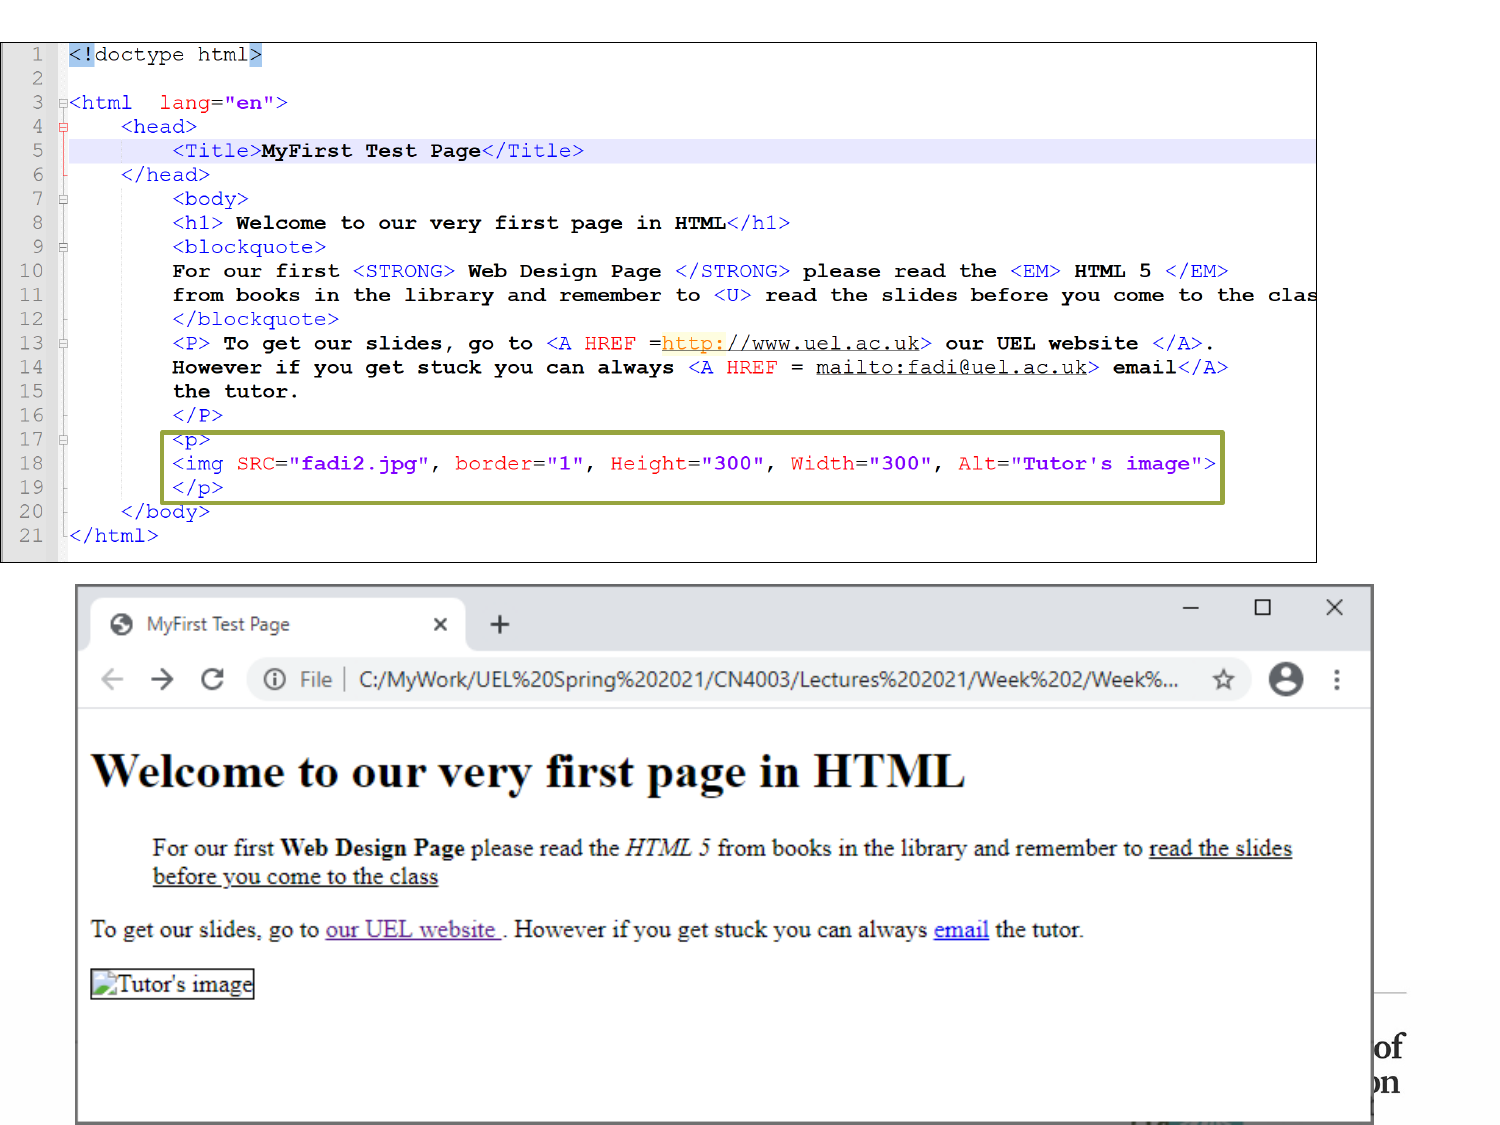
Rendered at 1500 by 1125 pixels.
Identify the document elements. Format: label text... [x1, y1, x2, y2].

text_box 25 [1377, 1042, 1425, 1103]
picture [0, 42, 1318, 563]
picture [0, 584, 1500, 1125]
